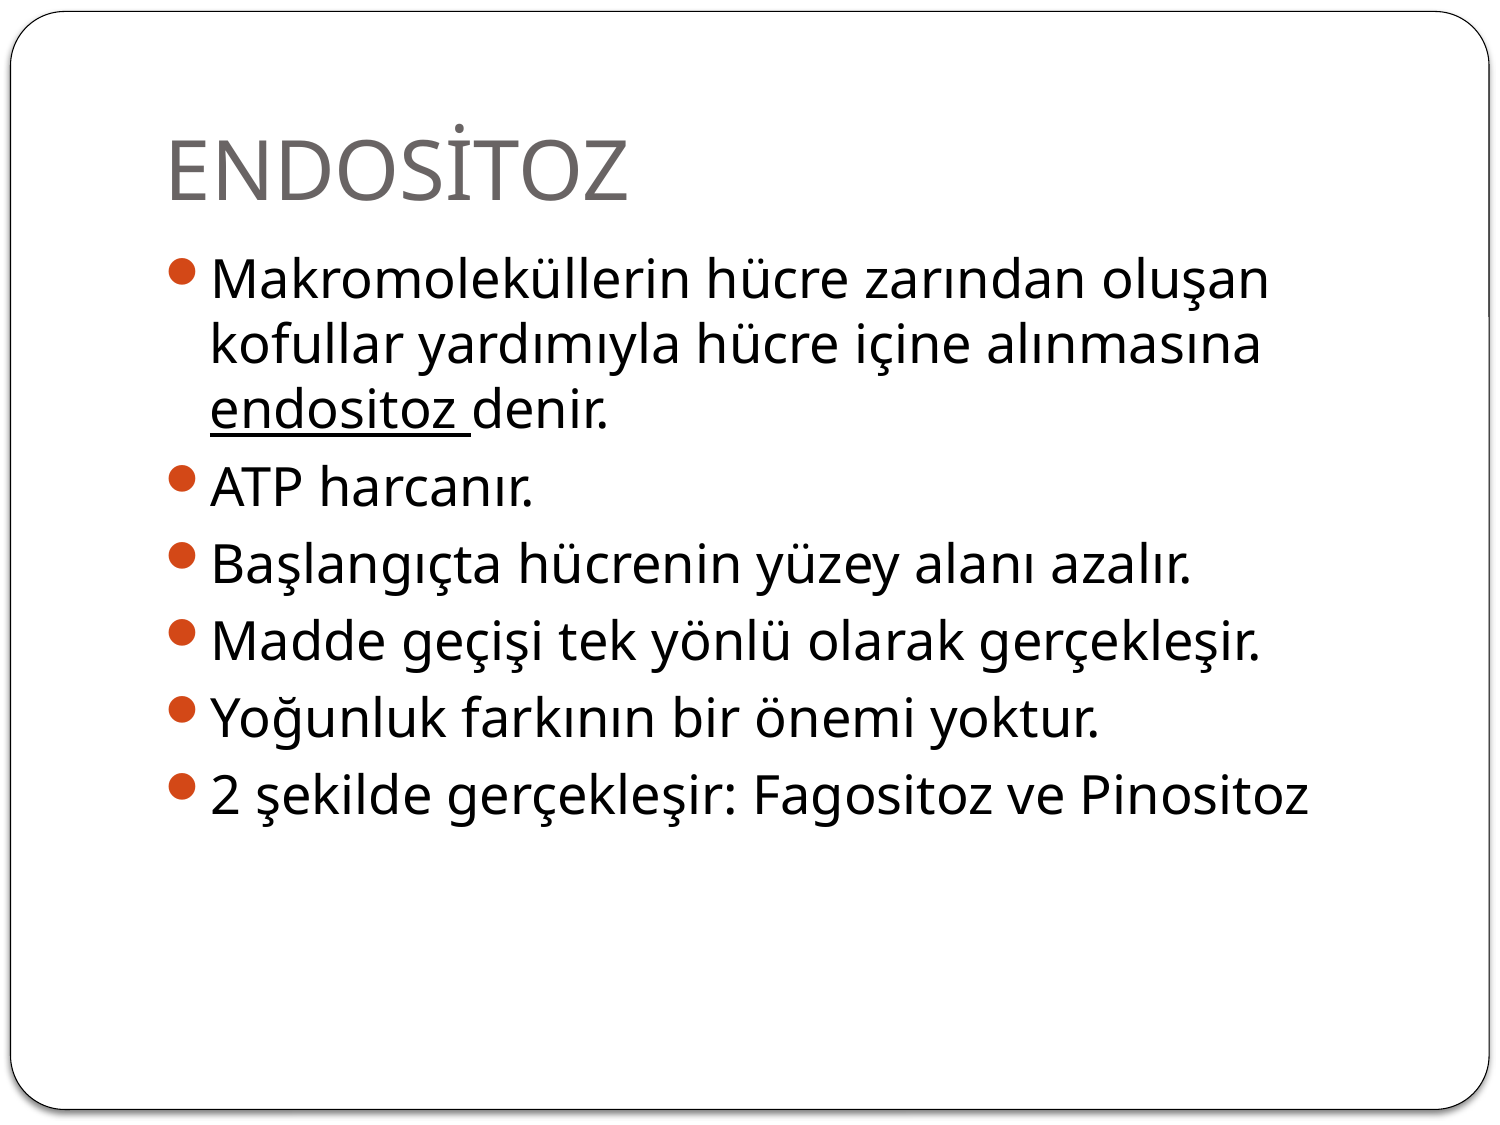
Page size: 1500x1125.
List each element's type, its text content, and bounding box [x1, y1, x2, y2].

list Makromoleküllerin hücre zarından oluşan kofullar yardımıyla hücre içine alınmasına endositoz denir. ATP harcanır. Başlangıçta hücrenin yüzey alanı azalır. Madde geçişi tek yönlü olarak gerçekleşir. Yoğunluk farkının bir önemi yoktur. 2 şekilde gerçekleşir: Fagositoz ve Pinositoz [150, 237, 1425, 988]
title ENDOSİTOZ [150, 45, 1425, 233]
